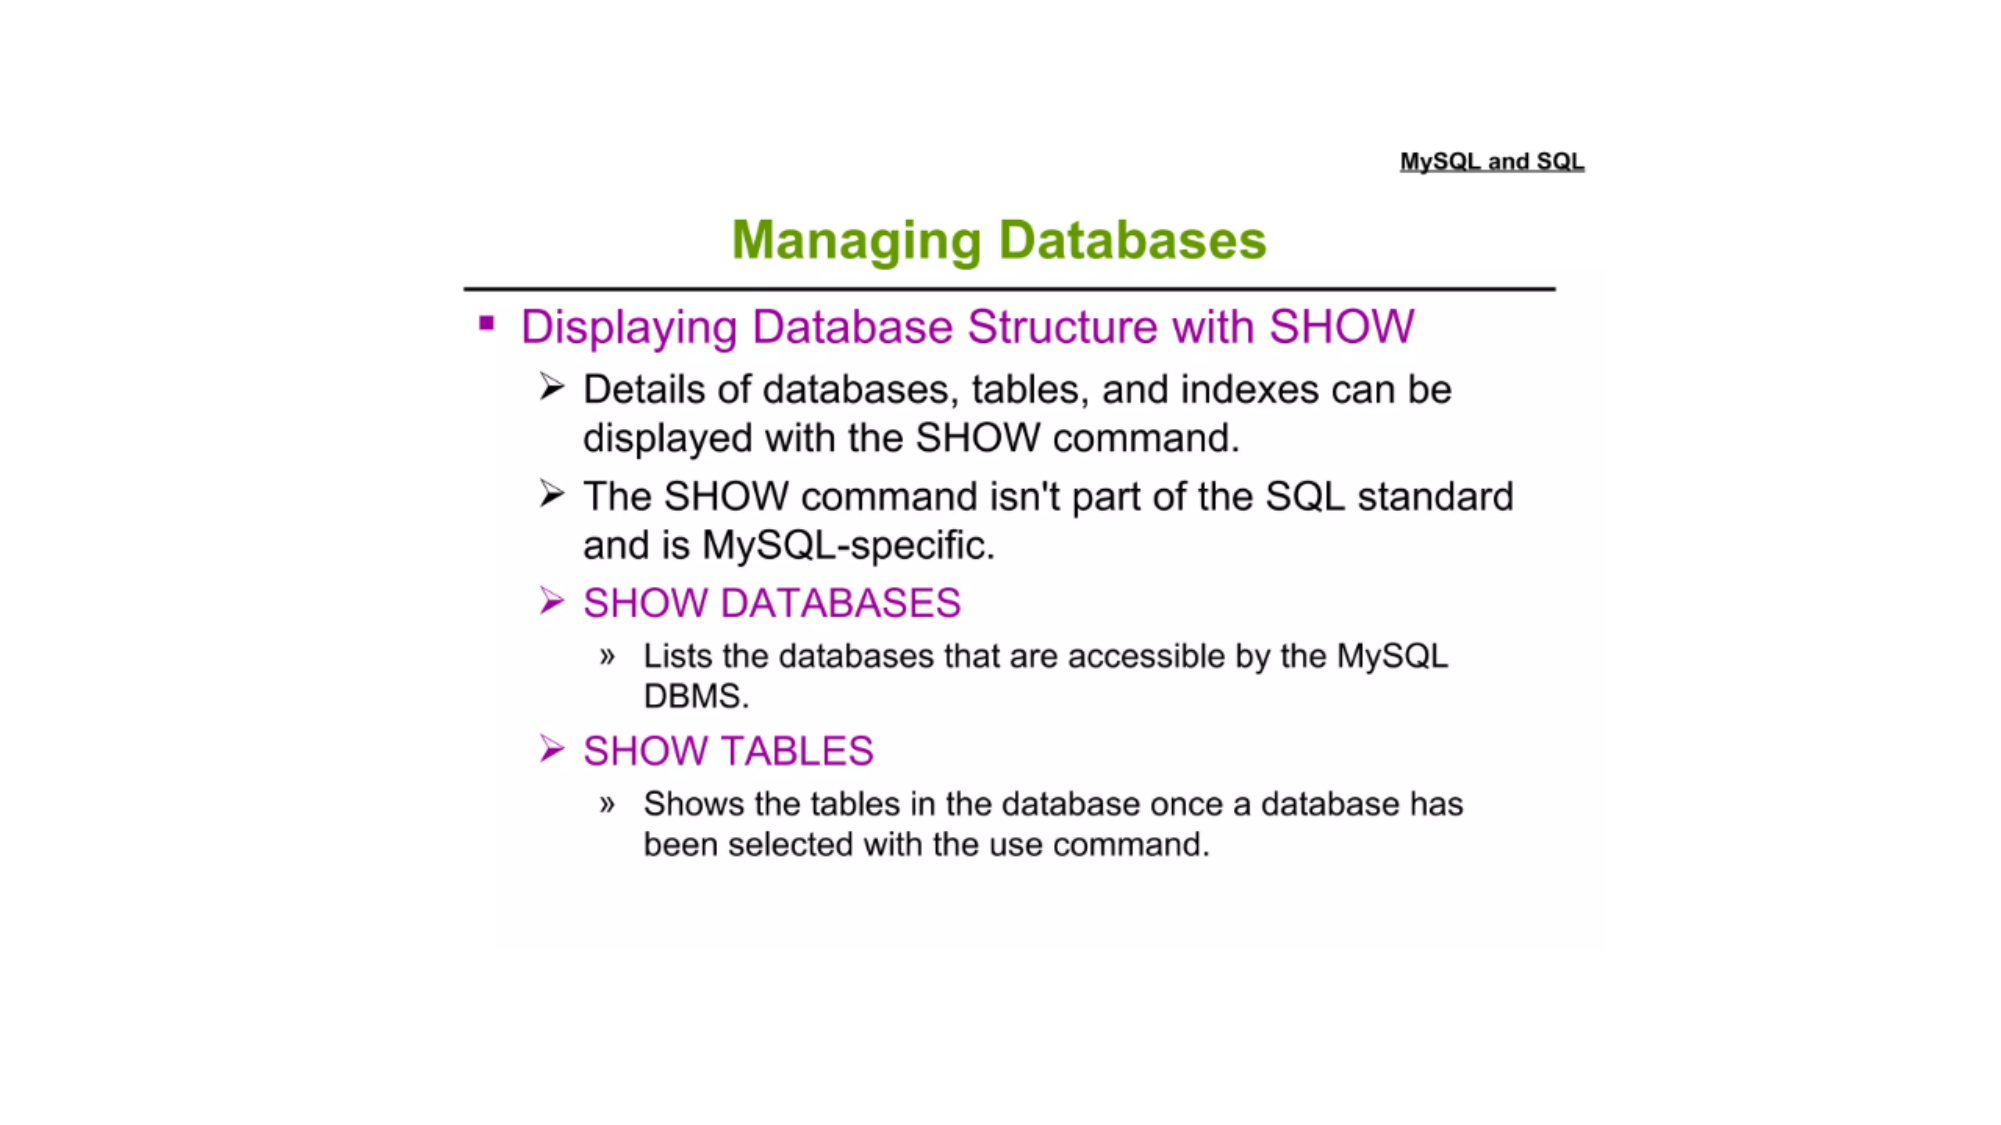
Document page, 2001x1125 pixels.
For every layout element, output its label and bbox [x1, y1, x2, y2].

picture [406, 134, 1605, 950]
